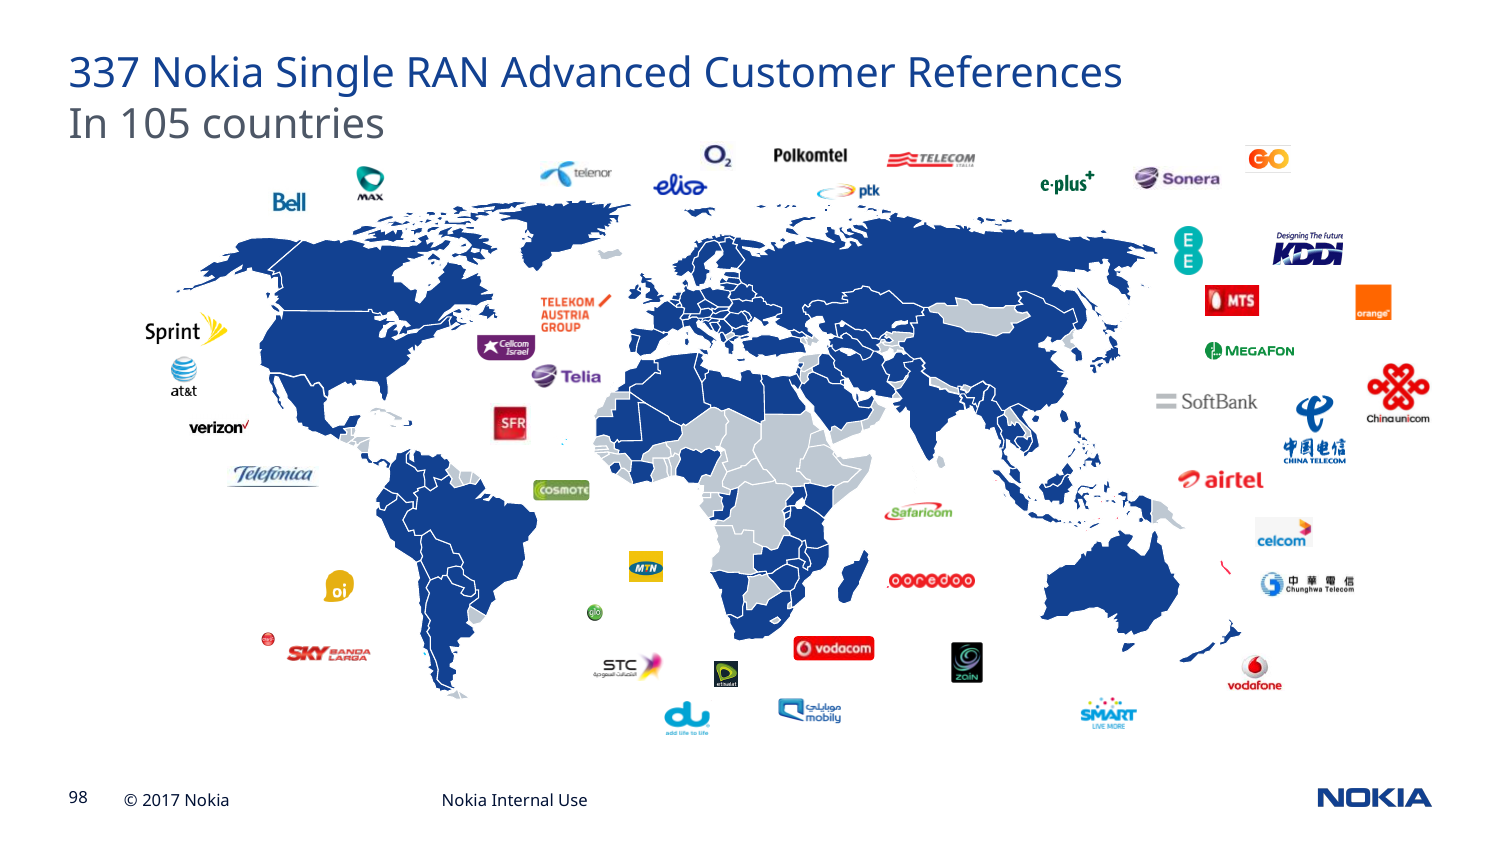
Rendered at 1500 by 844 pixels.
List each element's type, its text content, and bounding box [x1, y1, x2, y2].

picture [1292, 762, 1458, 833]
picture [189, 414, 249, 440]
picture [585, 603, 603, 621]
text_box Nokia Internal Use [441, 790, 866, 811]
picture [714, 661, 738, 687]
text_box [142, 141, 1432, 737]
picture [259, 631, 275, 646]
picture [629, 551, 663, 582]
picture [268, 180, 310, 223]
text_box 337 Nokia Single RAN Advanced Customer References [68, 45, 1432, 96]
picture [170, 356, 197, 396]
text_box In 105 countries [68, 96, 1432, 148]
